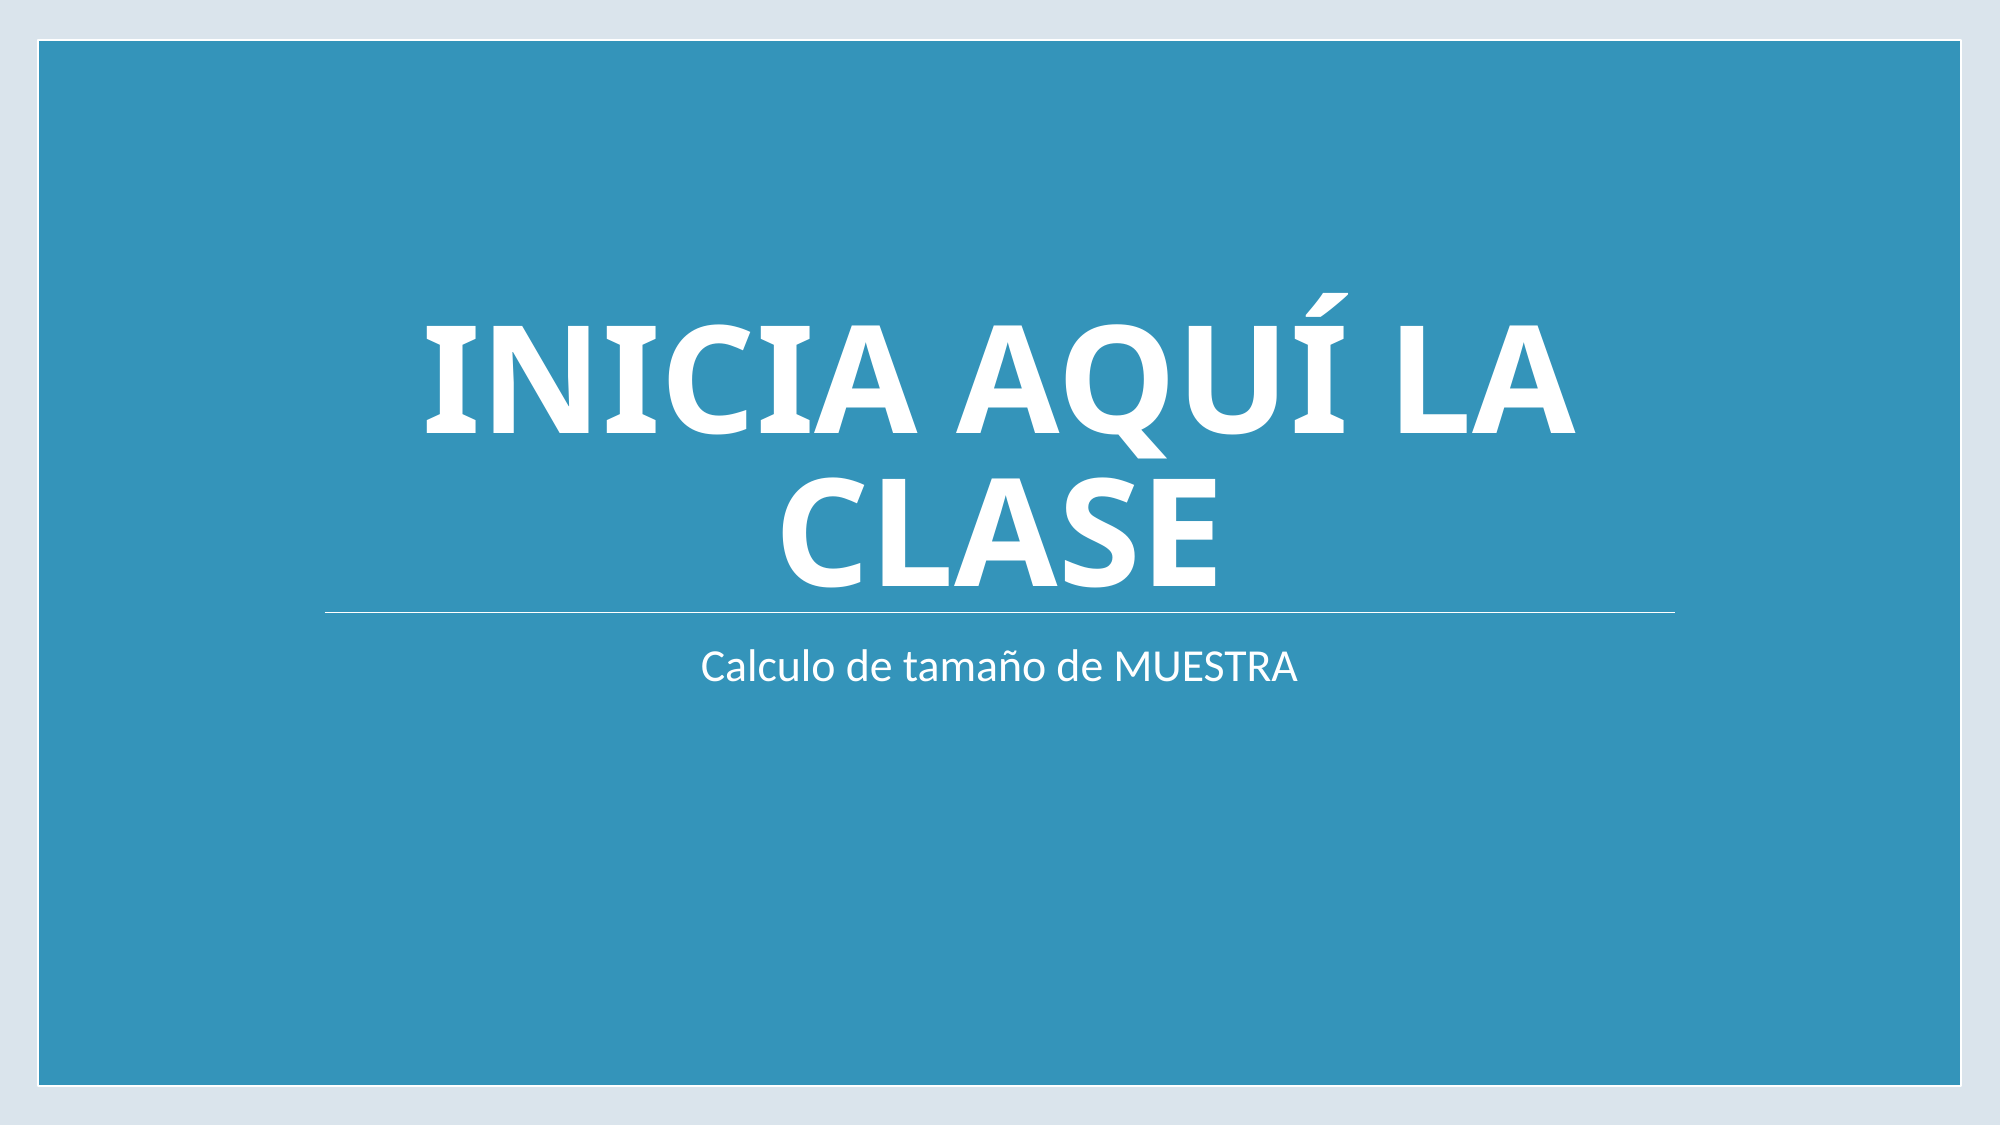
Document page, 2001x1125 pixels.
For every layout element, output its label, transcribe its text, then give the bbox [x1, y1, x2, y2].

subtitle Calculo de tamaño de MUESTRA [280, 634, 1719, 863]
title INICIA AQUÍ LA CLASE [182, 144, 1818, 625]
